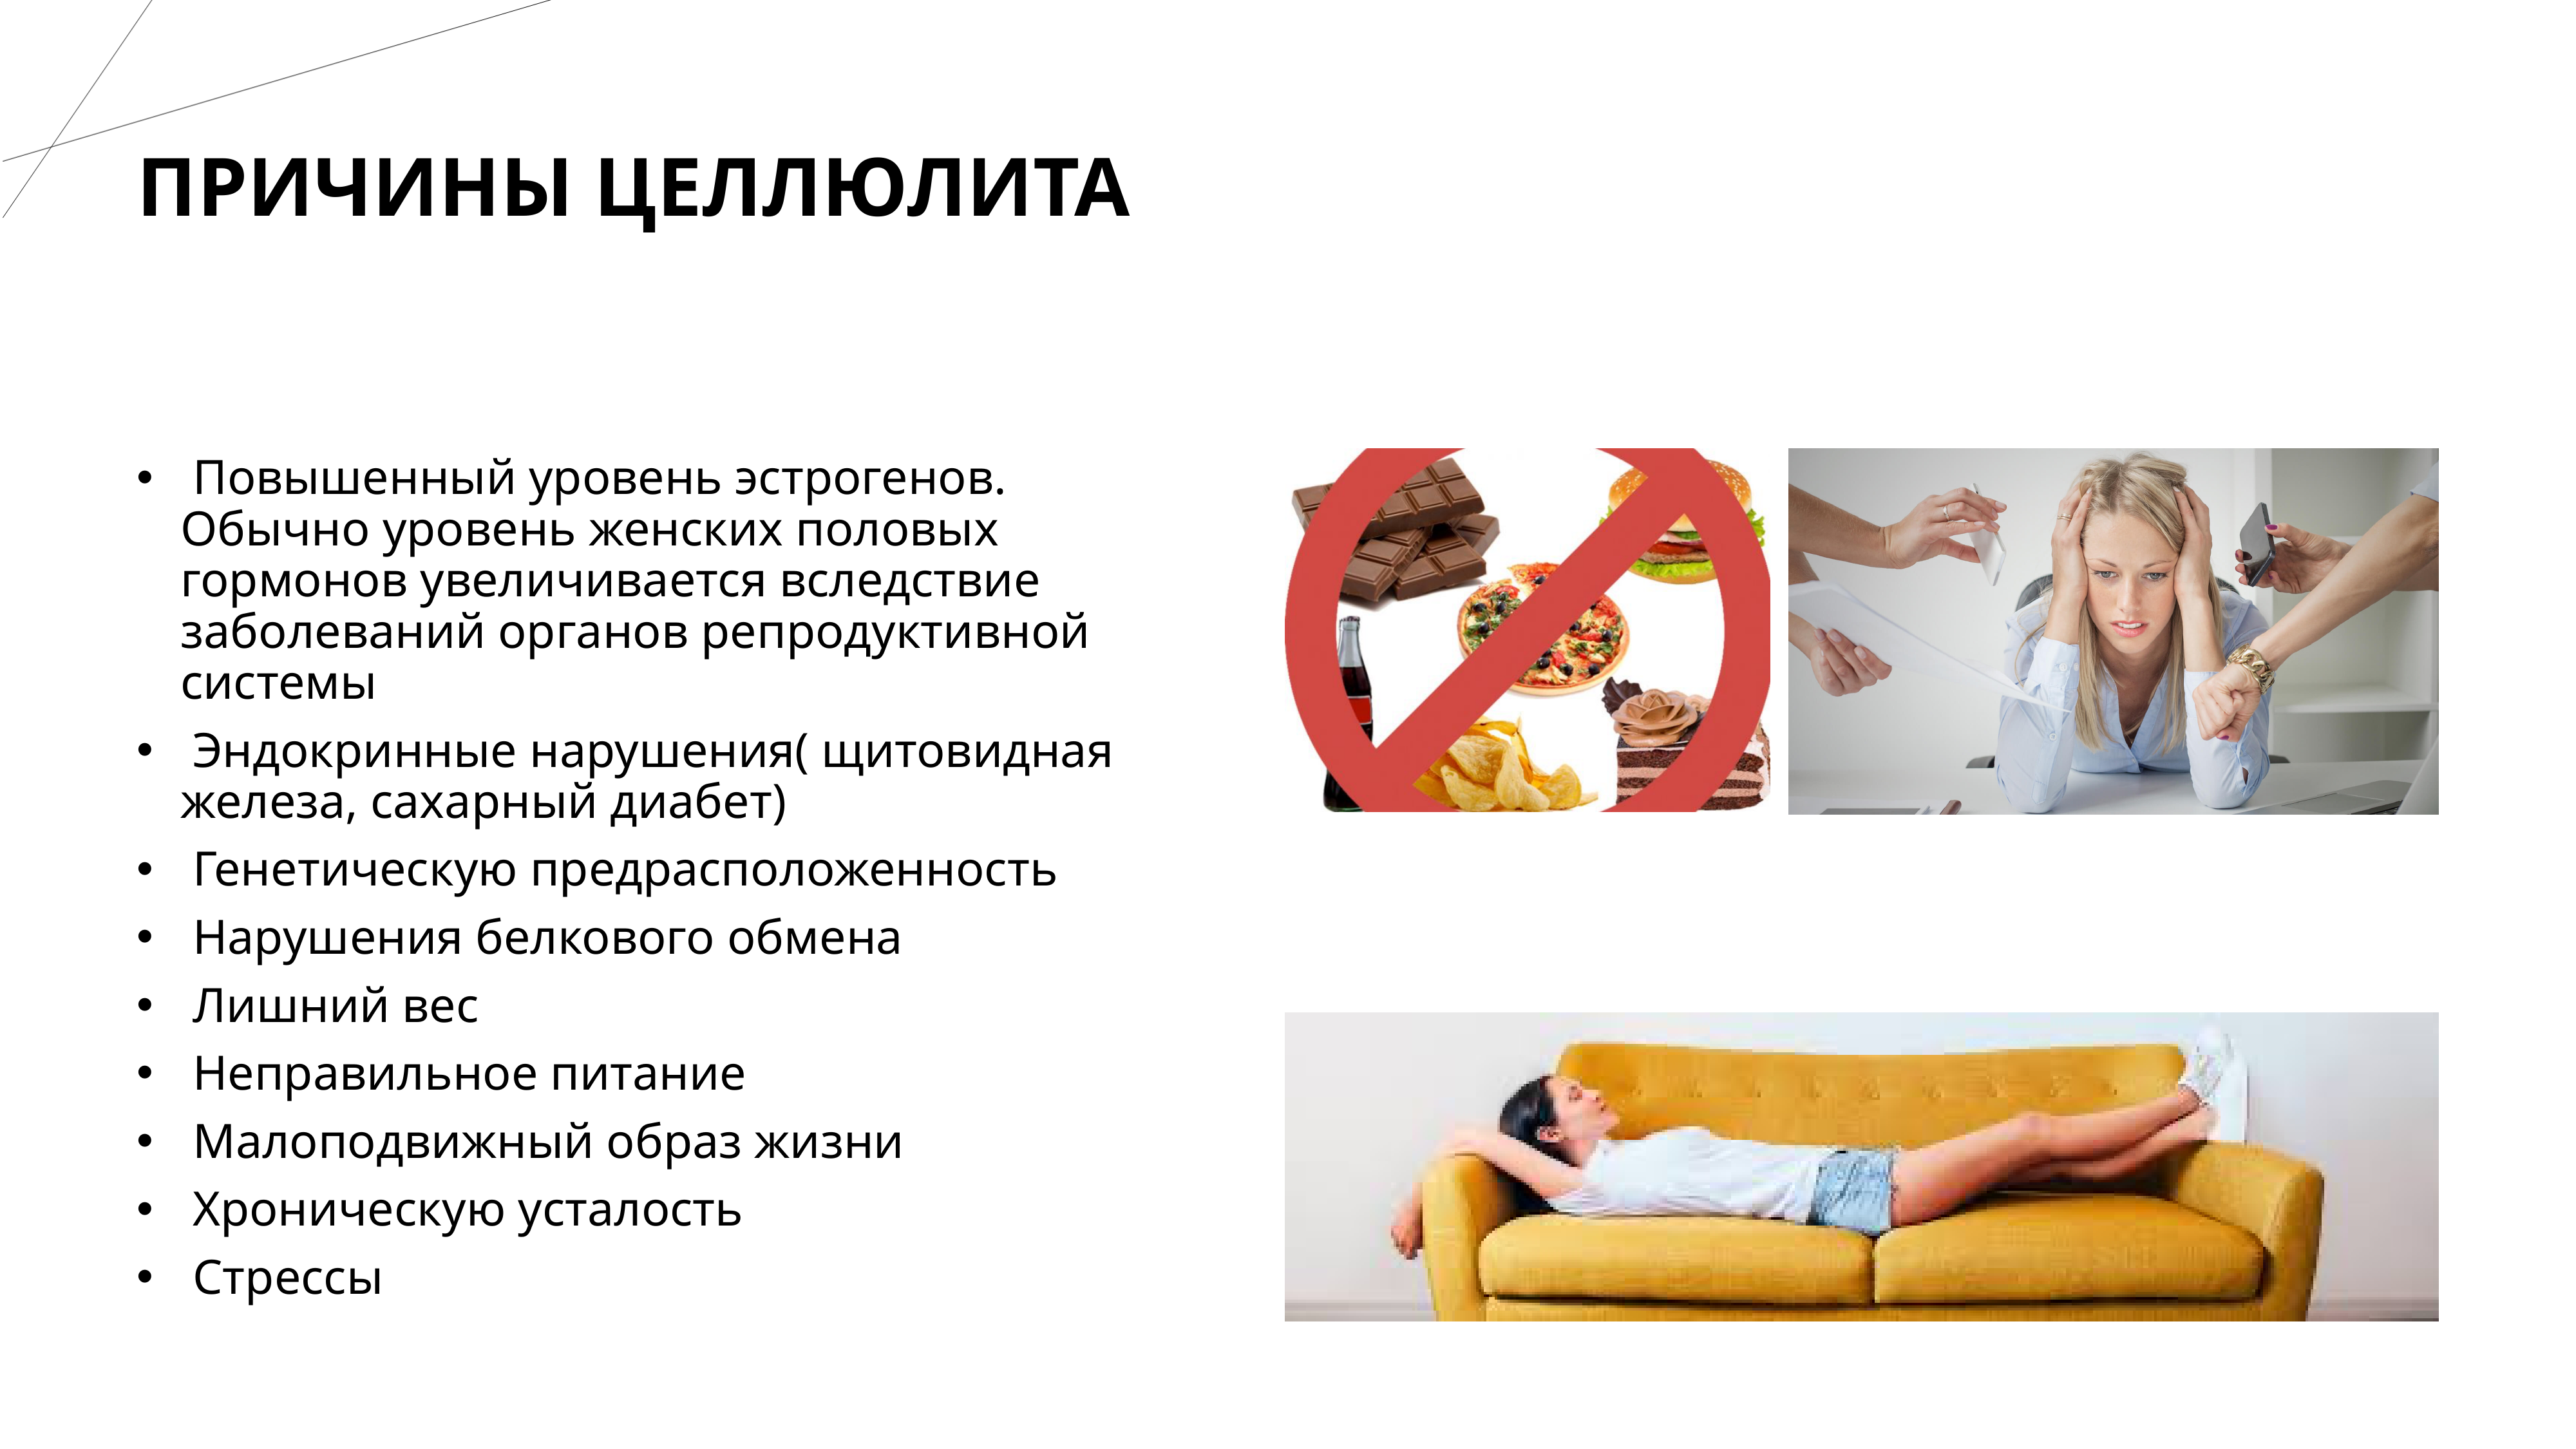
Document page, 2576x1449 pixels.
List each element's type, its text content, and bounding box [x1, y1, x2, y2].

list Повышенный уровень эстрогенов. Обычно уровень женских половых гормонов увеличивается вследствие заболеваний органов репродуктивной системы Эндокринные нарушения( щитовидная железа, сахарный диабет) Генетическую предрасположенность Нарушения белкового обмена Лишний вес Неправильное питание Малоподвижный образ жизни Хроническую усталость Стрессы [127, 448, 1161, 1321]
picture [1285, 114, 2439, 1321]
picture [3, 0, 551, 218]
title Причины целлюлита [127, 114, 1285, 266]
